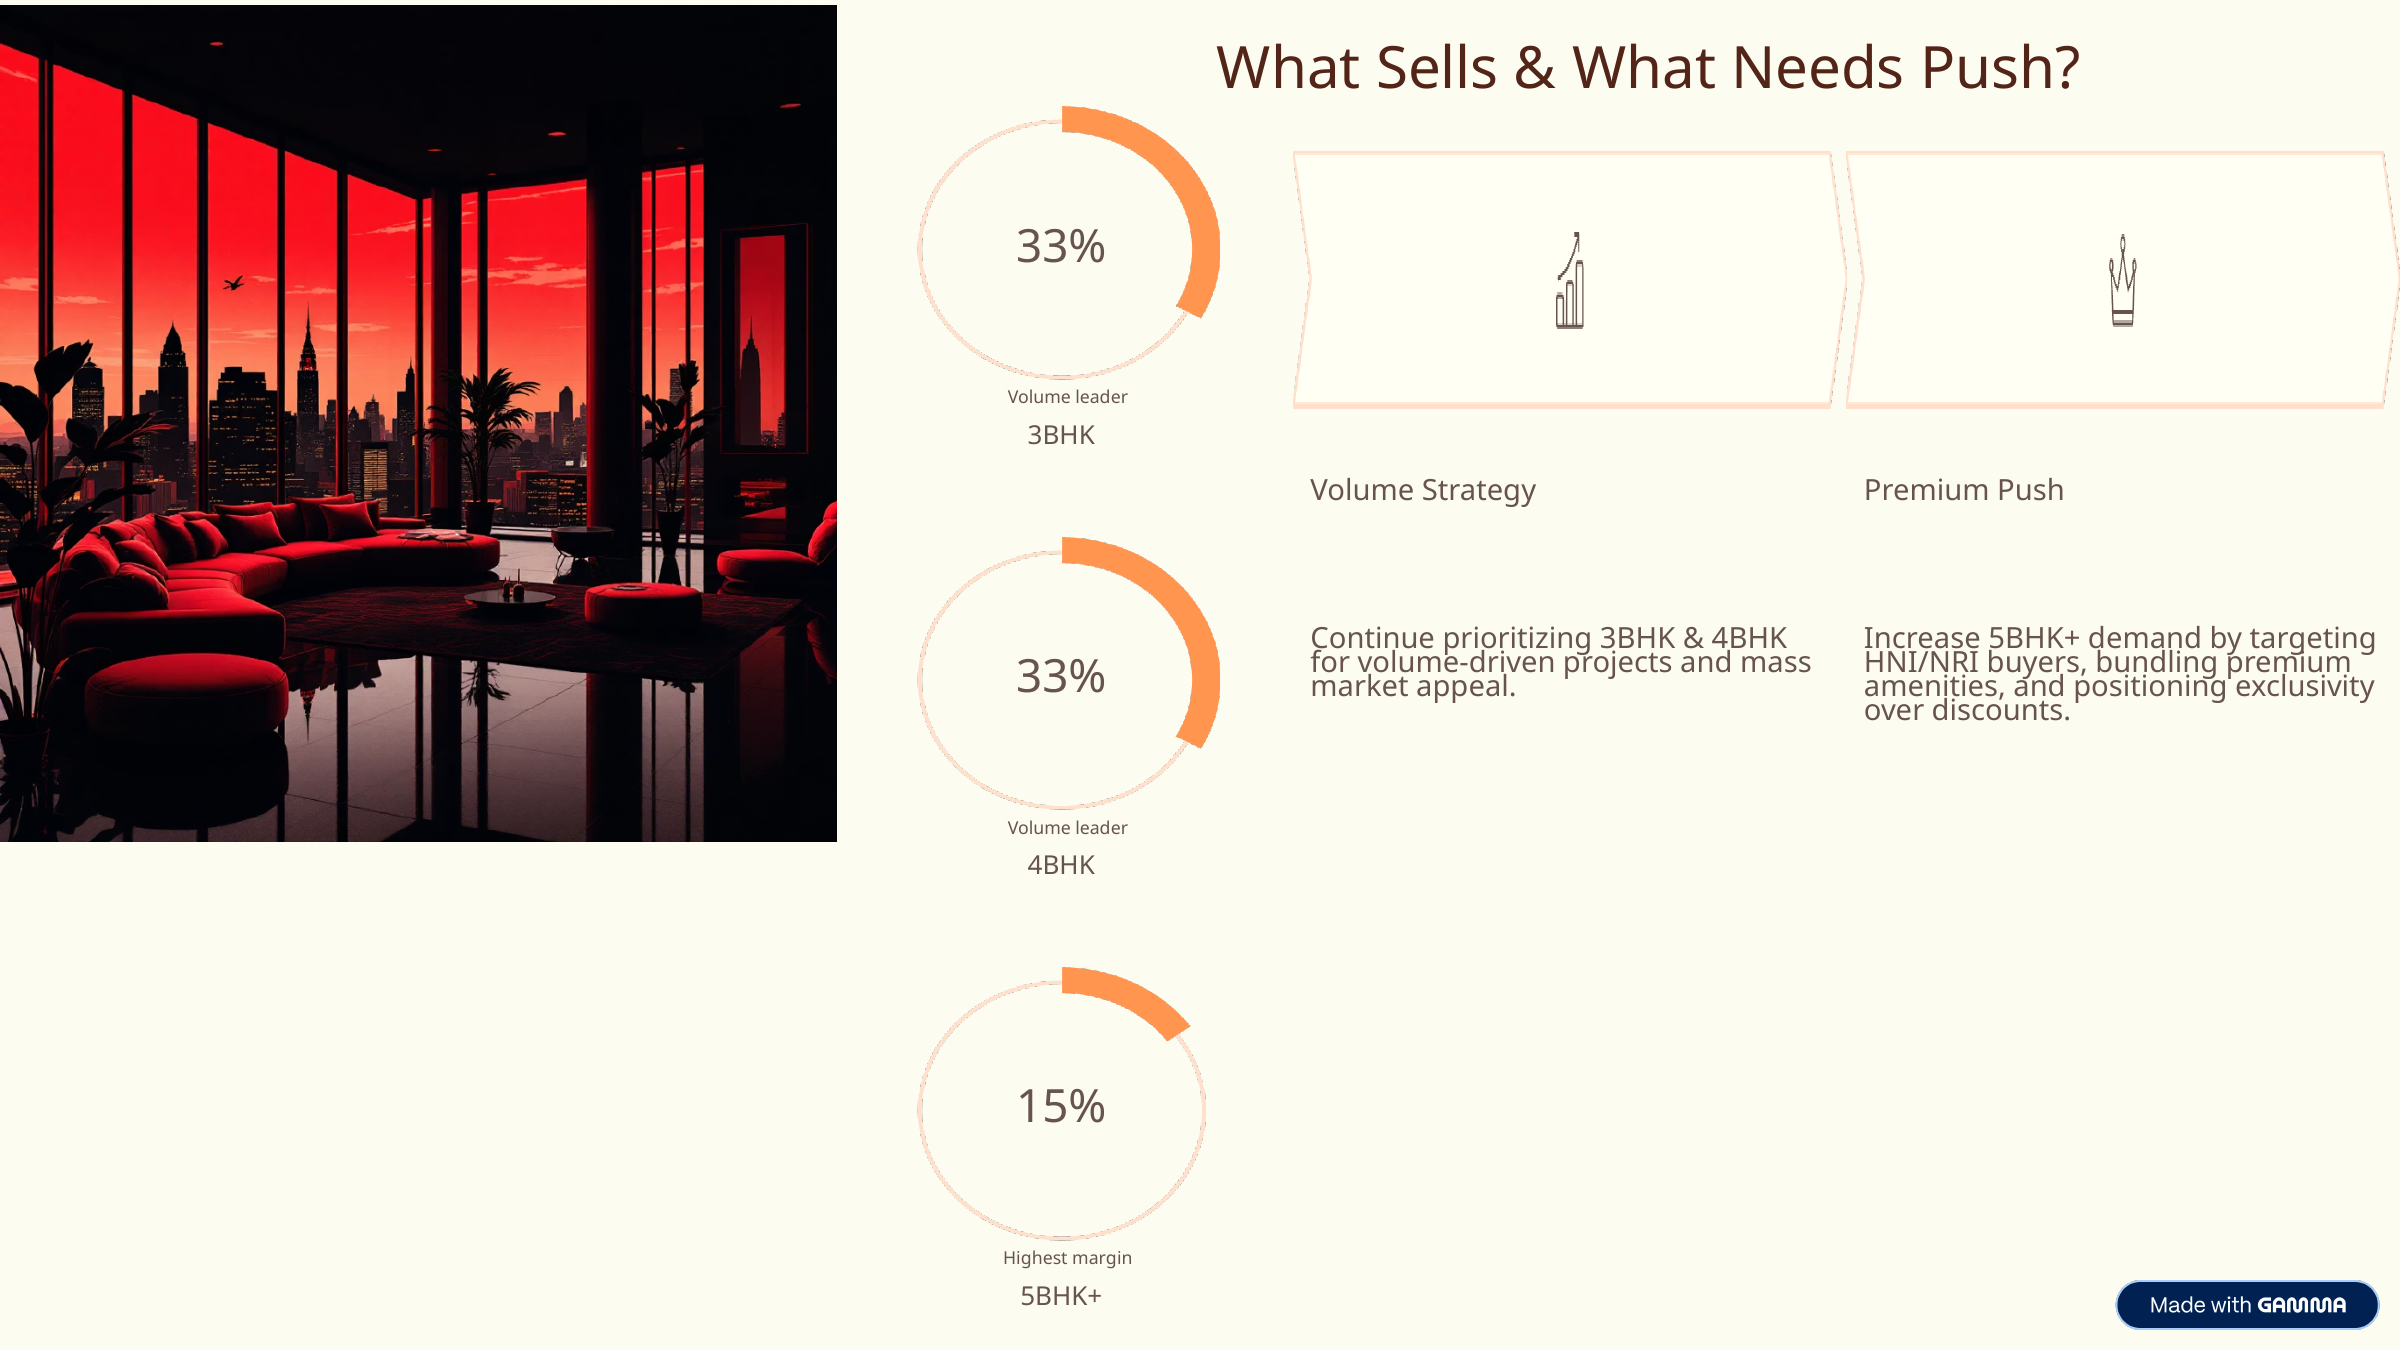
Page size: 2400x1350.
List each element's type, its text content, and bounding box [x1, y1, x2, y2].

picture [2106, 1271, 2389, 1339]
picture [0, 5, 837, 842]
text_box What Sells & What Needs Push? [897, 31, 2400, 102]
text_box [1292, 151, 2400, 882]
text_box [747, 106, 1389, 1312]
